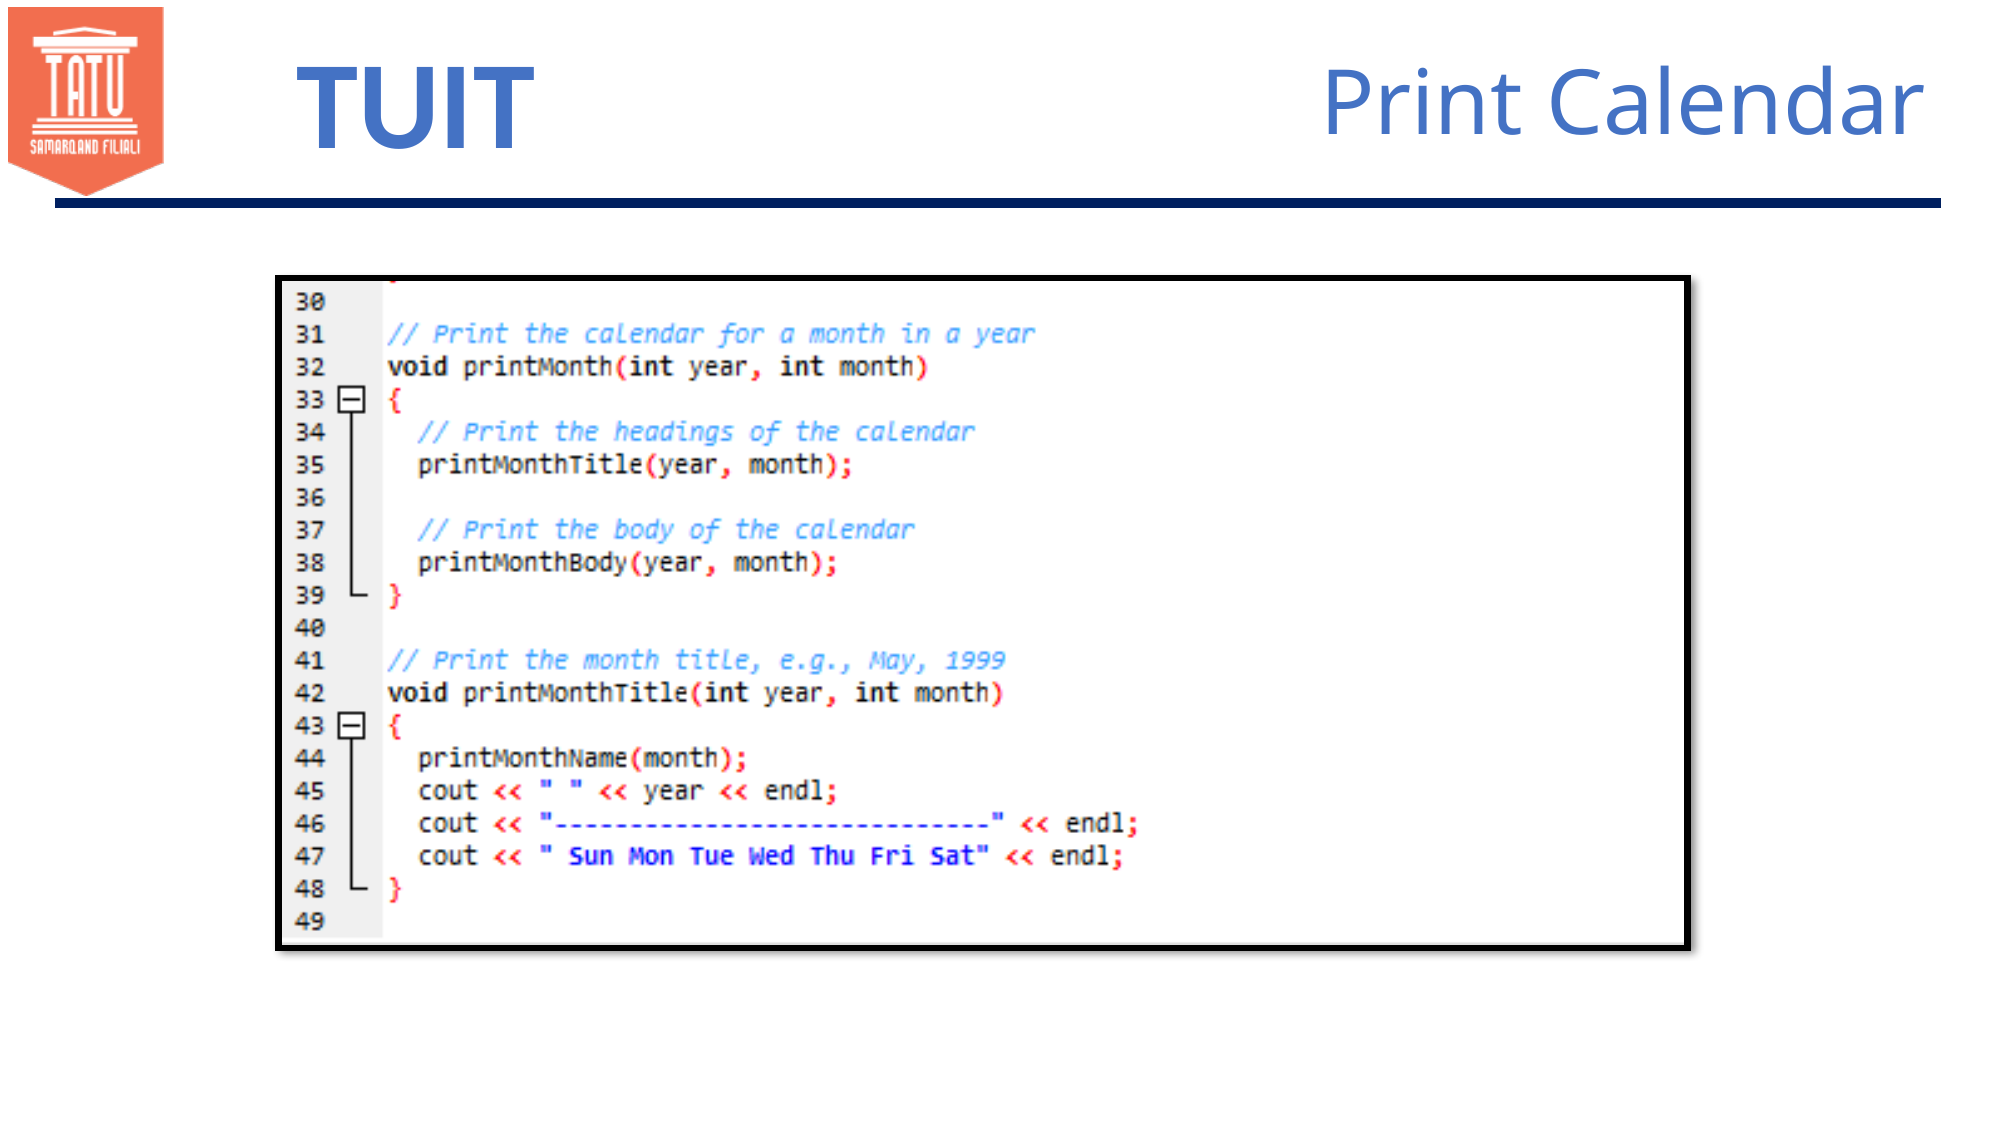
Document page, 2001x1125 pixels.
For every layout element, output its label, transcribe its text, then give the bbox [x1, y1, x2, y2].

text_box Print Calendar [716, 48, 1942, 162]
picture [281, 281, 1685, 945]
text_box TUIT [281, 39, 571, 162]
picture [8, 7, 164, 196]
